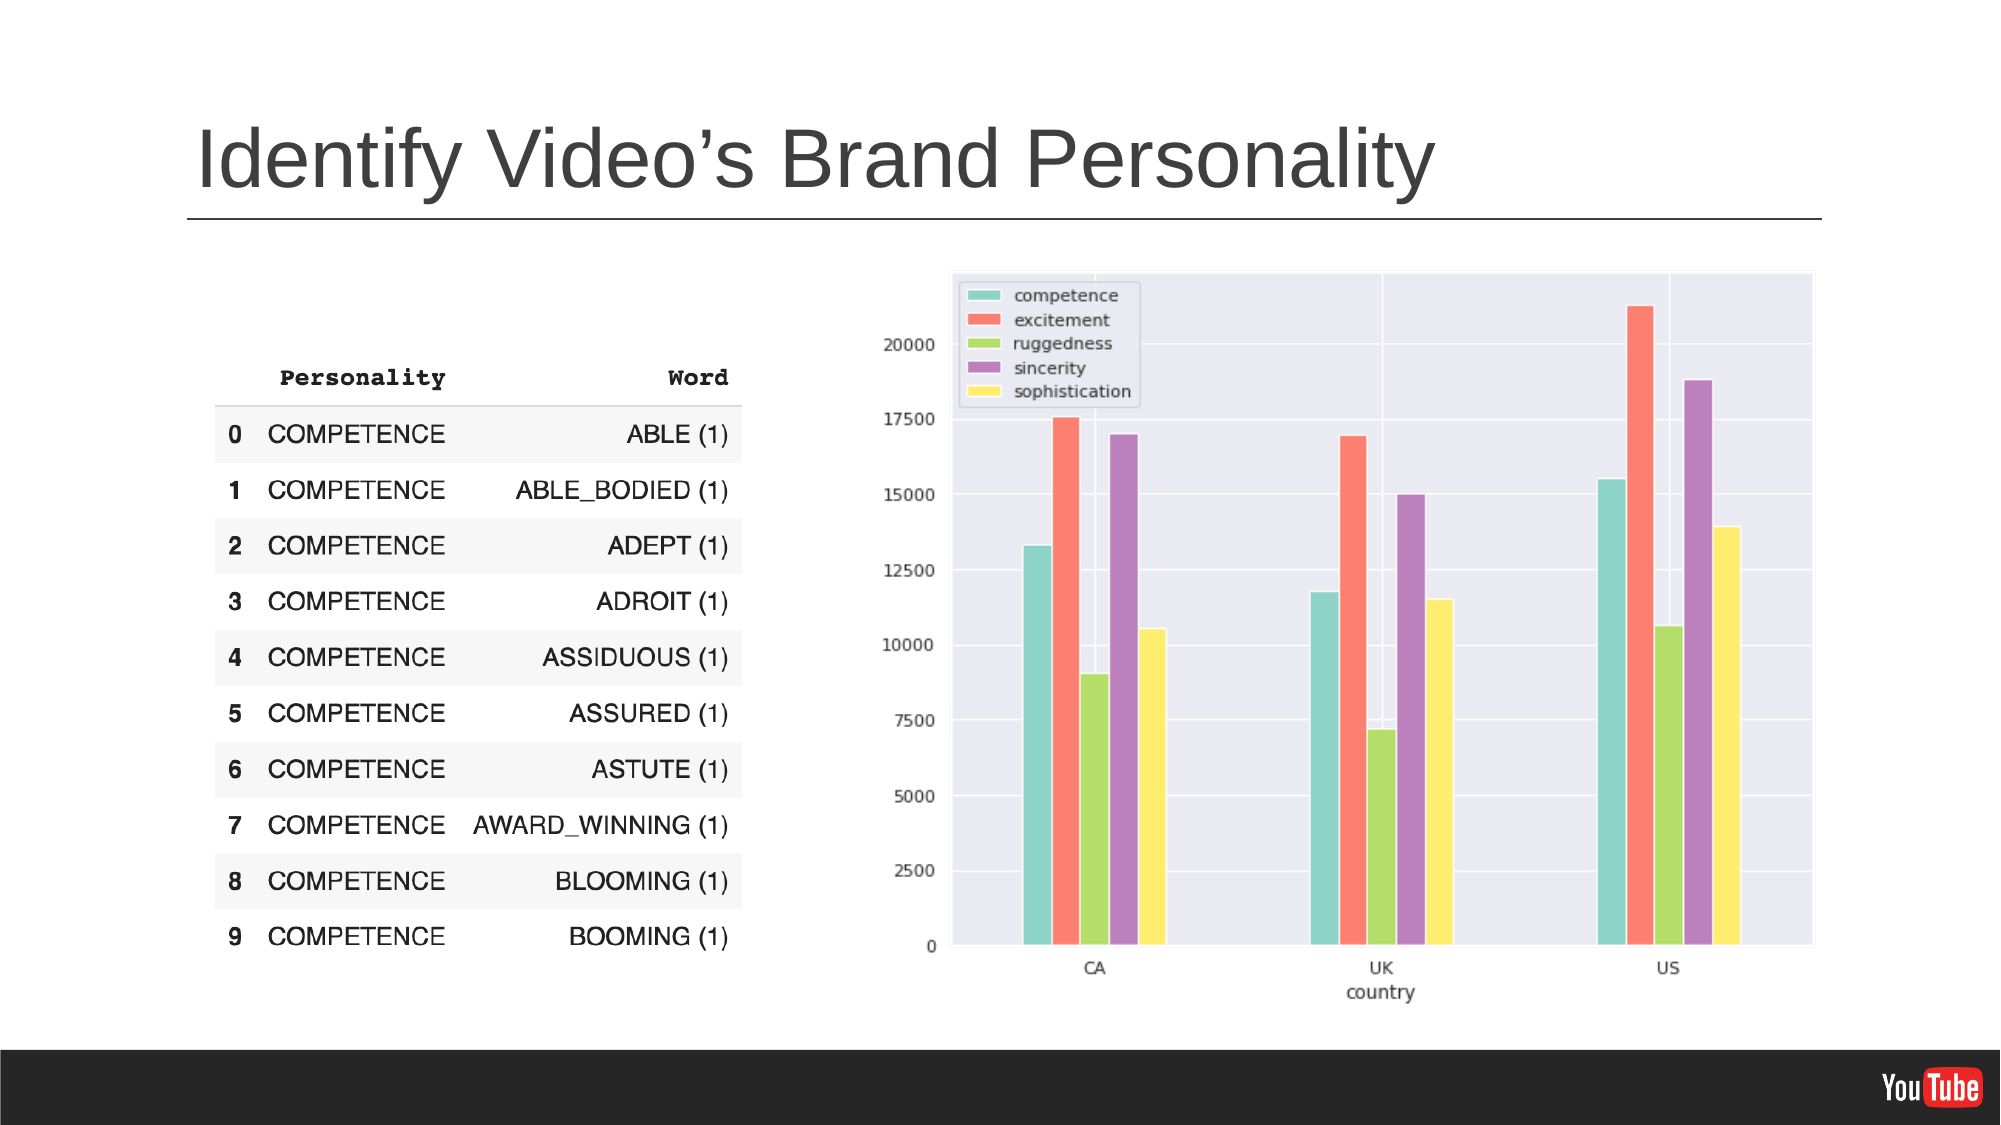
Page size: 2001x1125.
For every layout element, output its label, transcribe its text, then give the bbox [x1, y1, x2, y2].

picture [204, 345, 744, 963]
picture [870, 263, 1822, 1013]
title Identify Video’s Brand Personality [180, 47, 1830, 214]
picture [1879, 1057, 1986, 1118]
